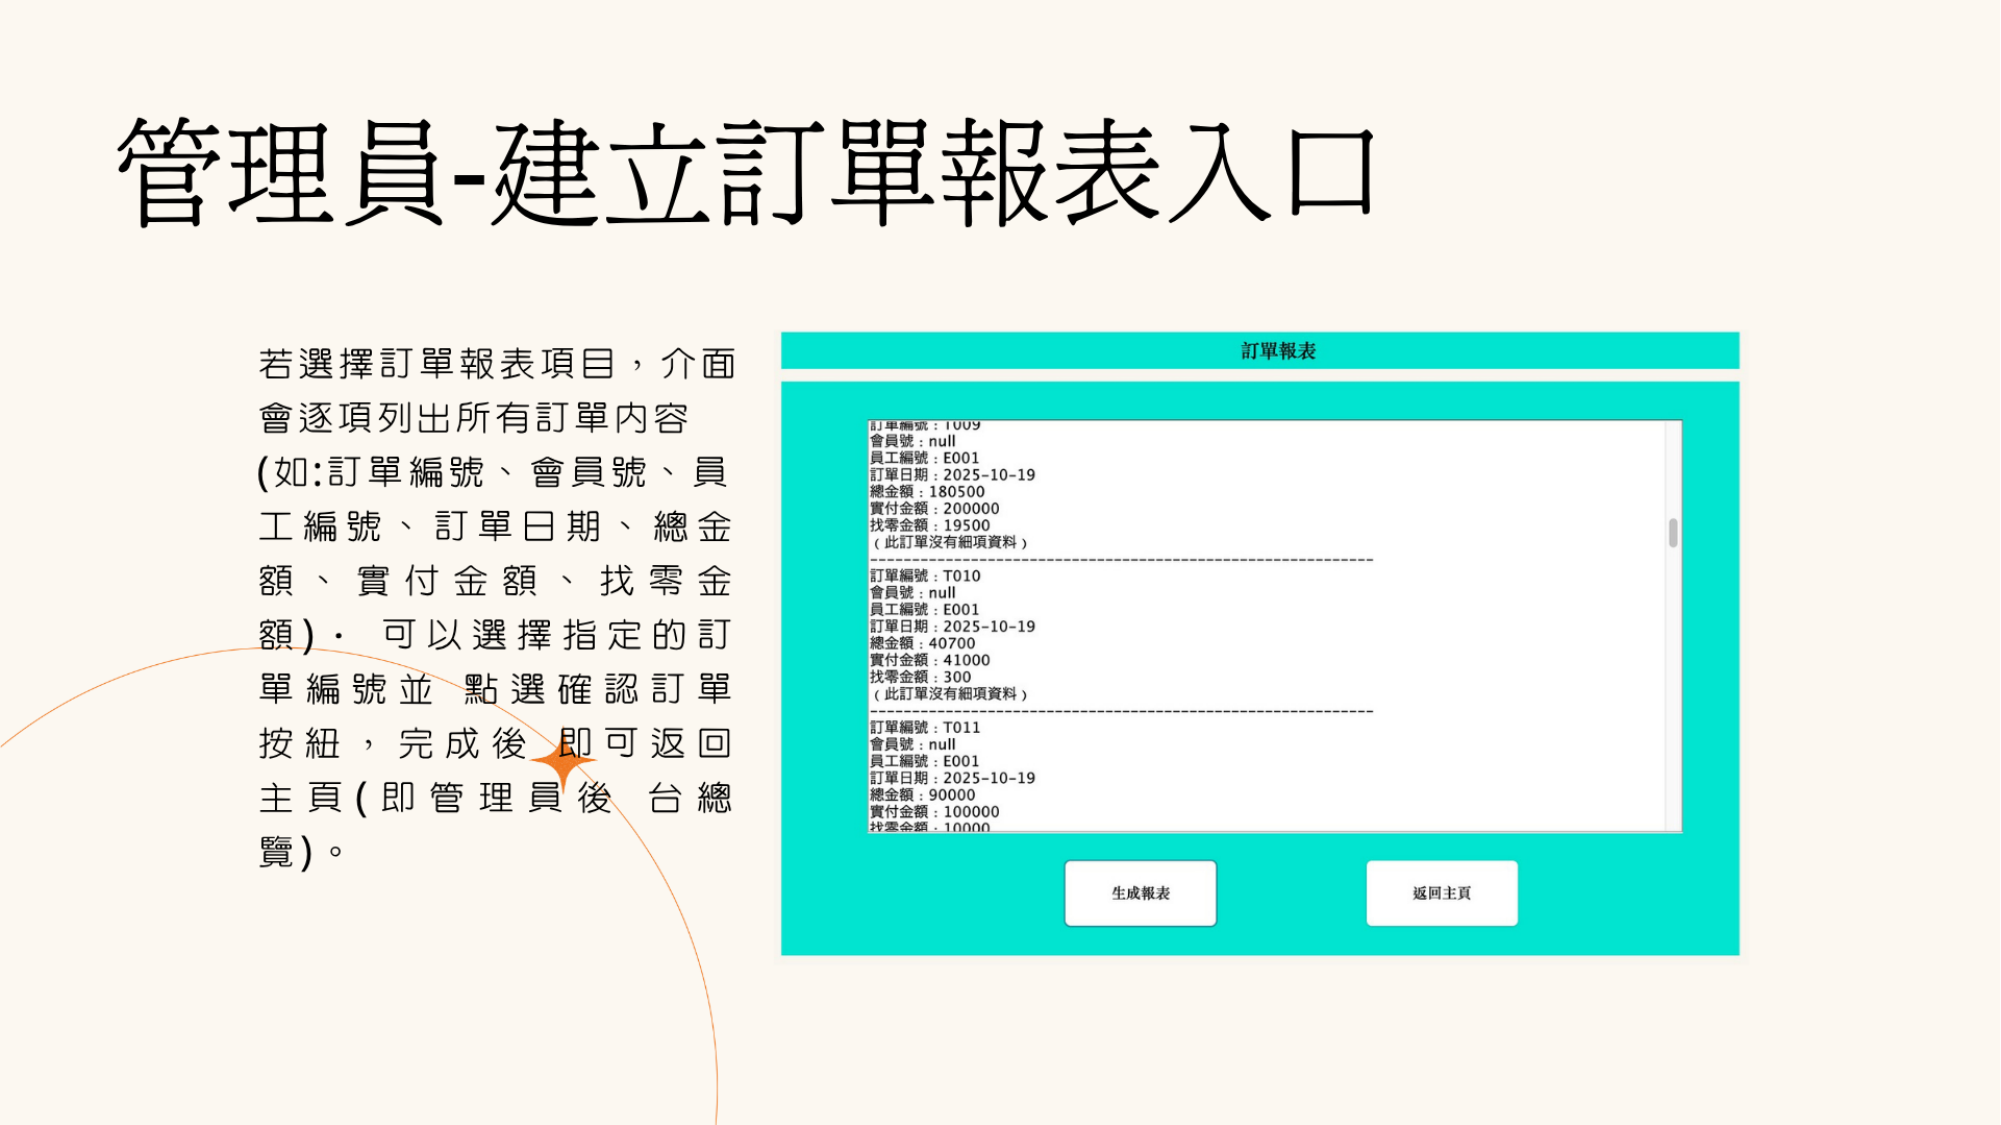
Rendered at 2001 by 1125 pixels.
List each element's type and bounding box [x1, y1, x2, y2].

list [0, 0, 2000, 1125]
